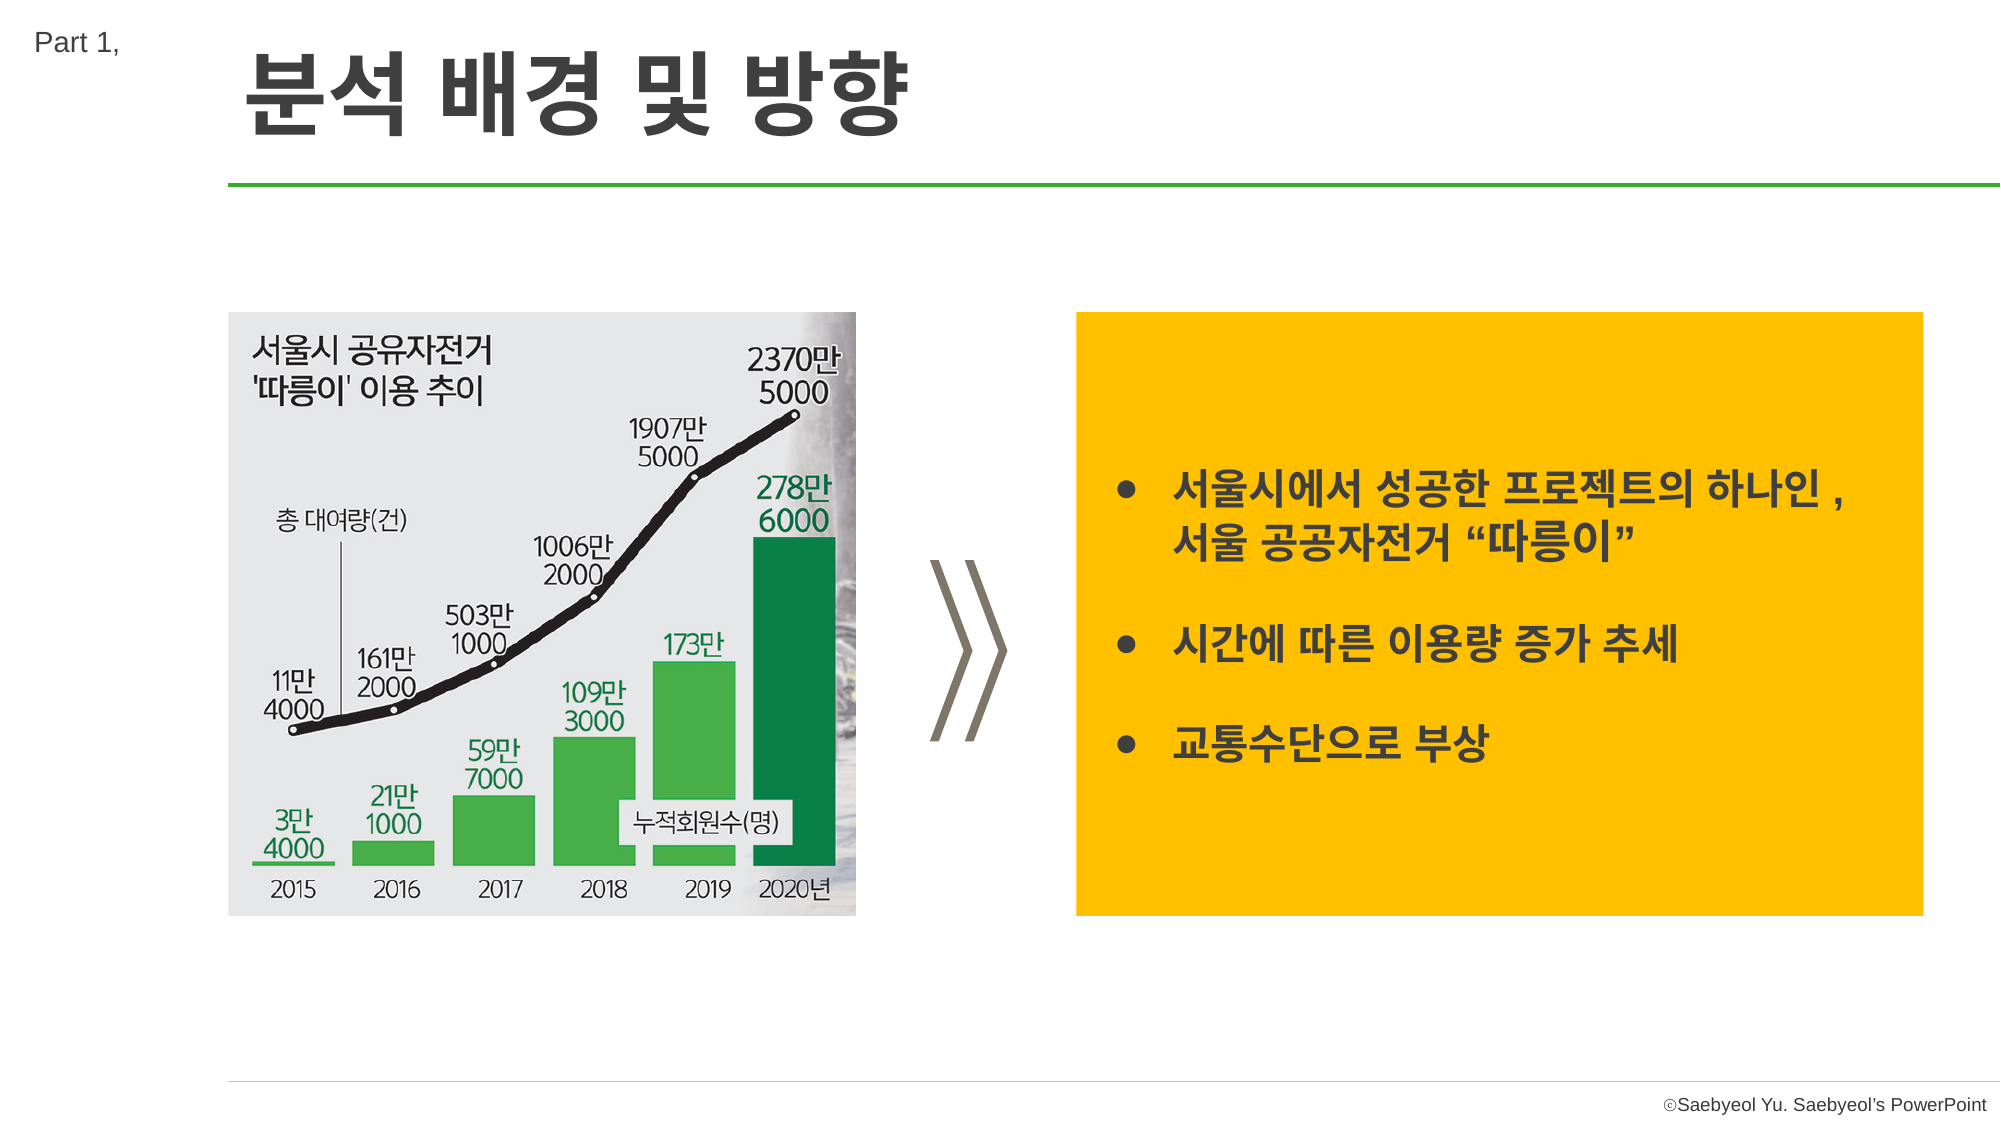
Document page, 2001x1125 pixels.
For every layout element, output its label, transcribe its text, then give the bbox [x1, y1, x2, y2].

picture [228, 311, 856, 917]
text_box 서울시에서 성공한 프로젝트의 하나인, 서울 공공자전거 “따릉이” 시간에 따른 이용량 증가 추세 교통수단으로 부상 [1082, 454, 1916, 775]
text_box 분석 배경 및 방향 [228, 29, 1069, 155]
text_box [1076, 312, 1924, 916]
text_box Part 1, [19, 15, 143, 66]
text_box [877, 611, 1060, 690]
